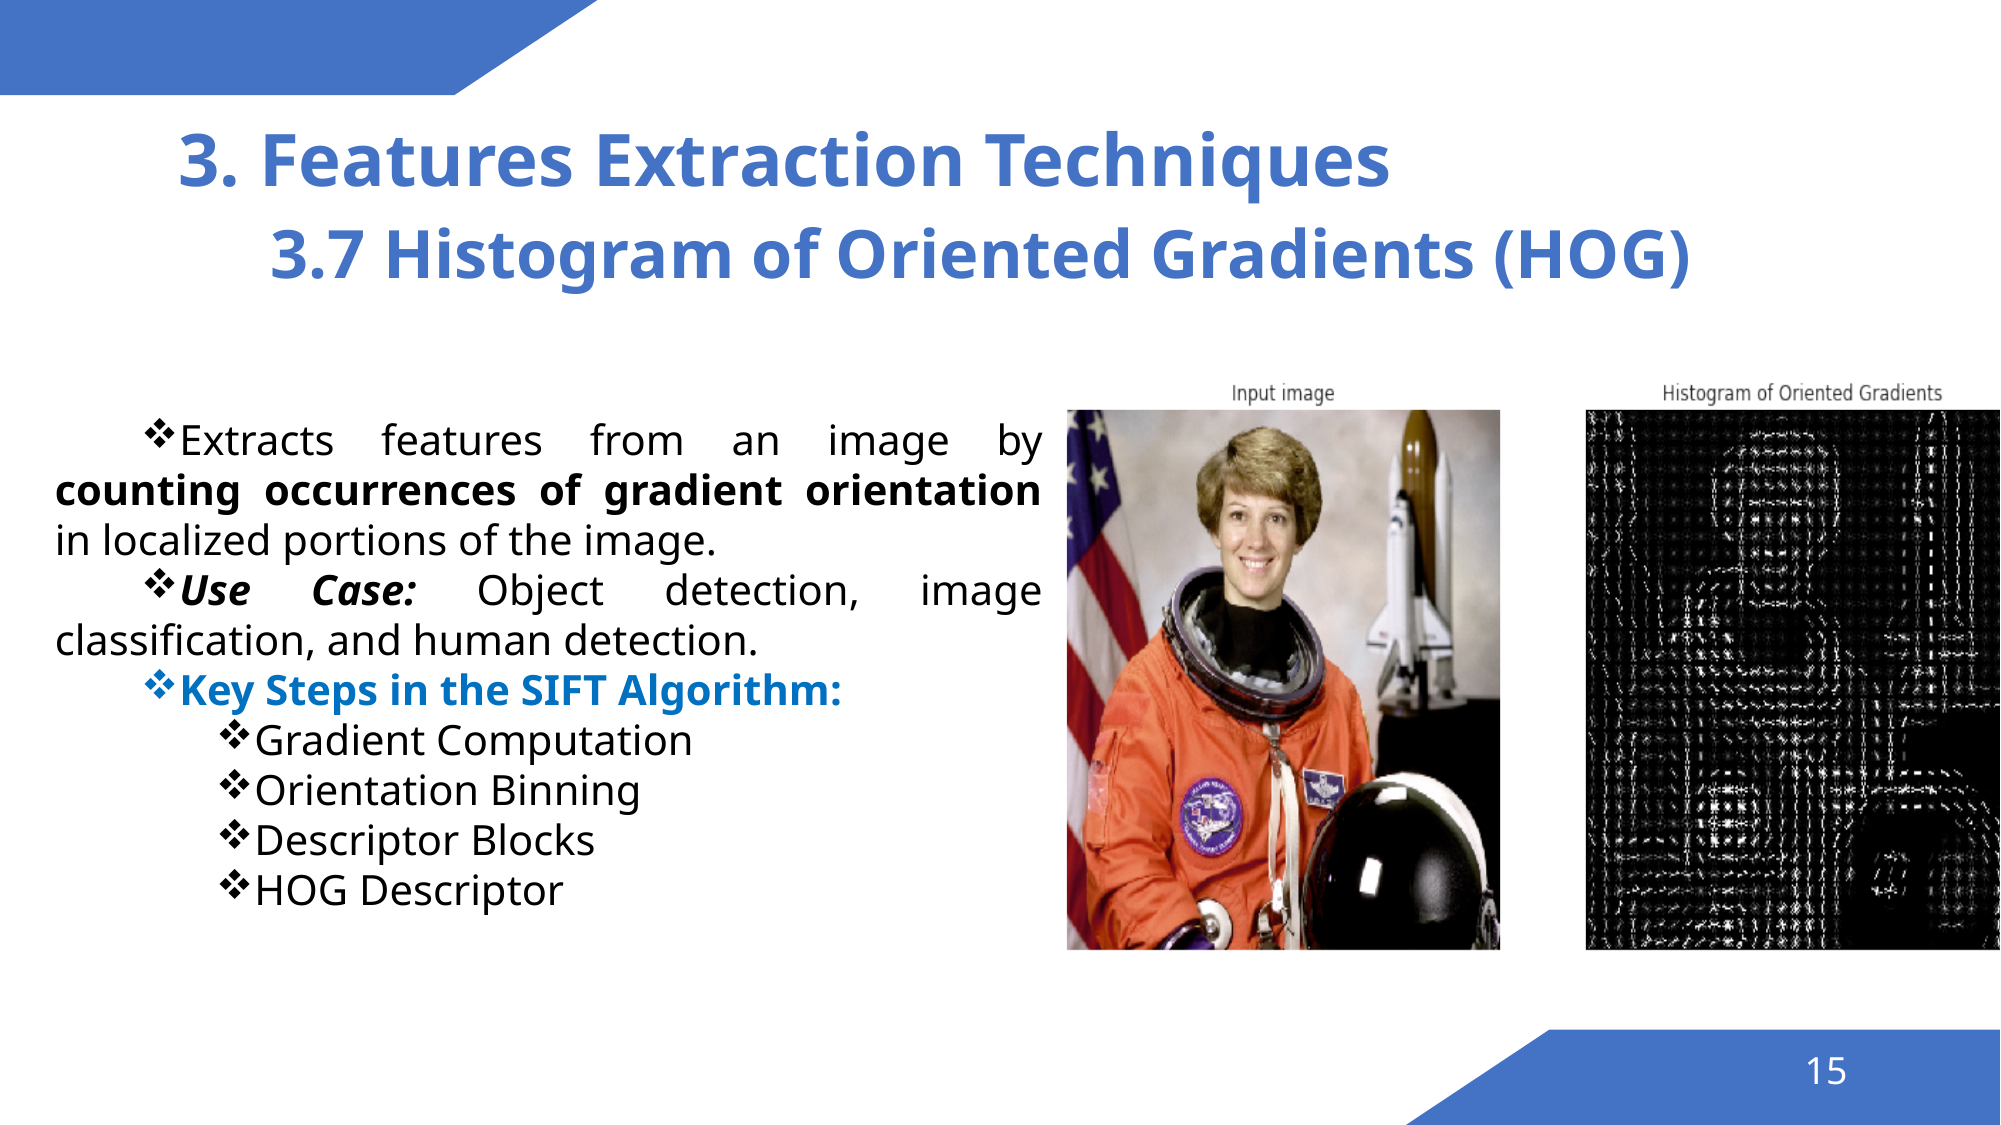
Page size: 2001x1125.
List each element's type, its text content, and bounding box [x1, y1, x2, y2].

text_box 3.7 Histogram of Oriented Gradients (HOG) [105, 209, 1895, 304]
title 3. Features Extraction Techniques [163, 115, 1953, 210]
text_box [0, 0, 600, 97]
slide_number 15 [1412, 1042, 1863, 1103]
picture [1057, 371, 2000, 963]
text_box [1404, 1028, 2000, 1125]
text_box Extracts features from an image by counting occurrences of gradient orientation in localized portions of the image. Use Case: Object detection, image classification, and human detection. Key Steps in the SIFT Algorithm: Gradient Computation Orientation Binning Descriptor Blocks HOG Descriptor [37, 406, 1057, 922]
